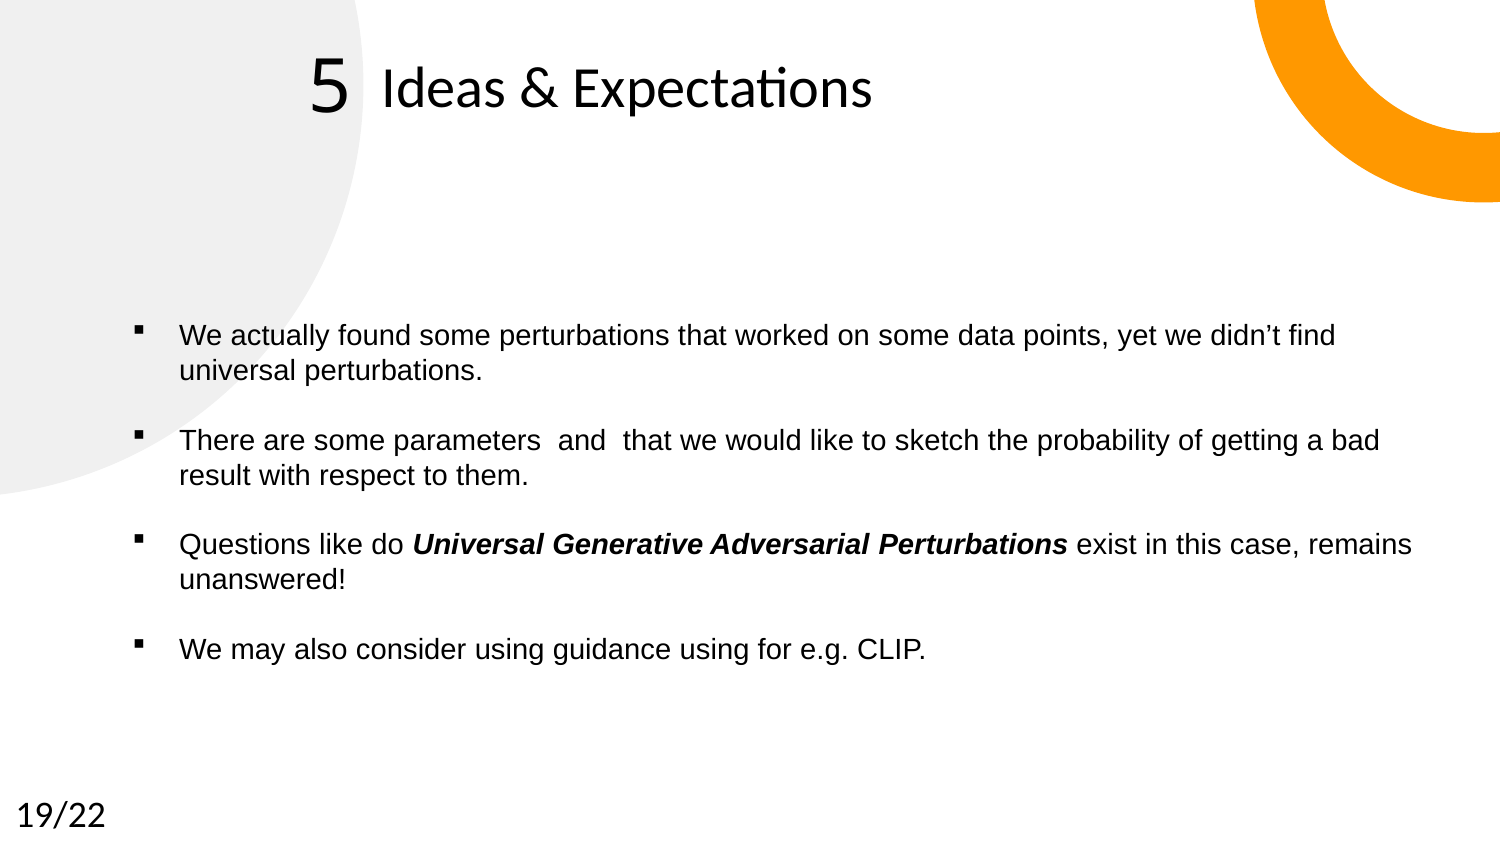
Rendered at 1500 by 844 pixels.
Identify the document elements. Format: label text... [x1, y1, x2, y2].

text_box 19/22 [0, 783, 121, 843]
text_box 5 [293, 30, 367, 136]
text_box [0, 0, 361, 495]
text_box [1289, 0, 1500, 168]
text_box Ideas & Expectations [367, 41, 889, 127]
